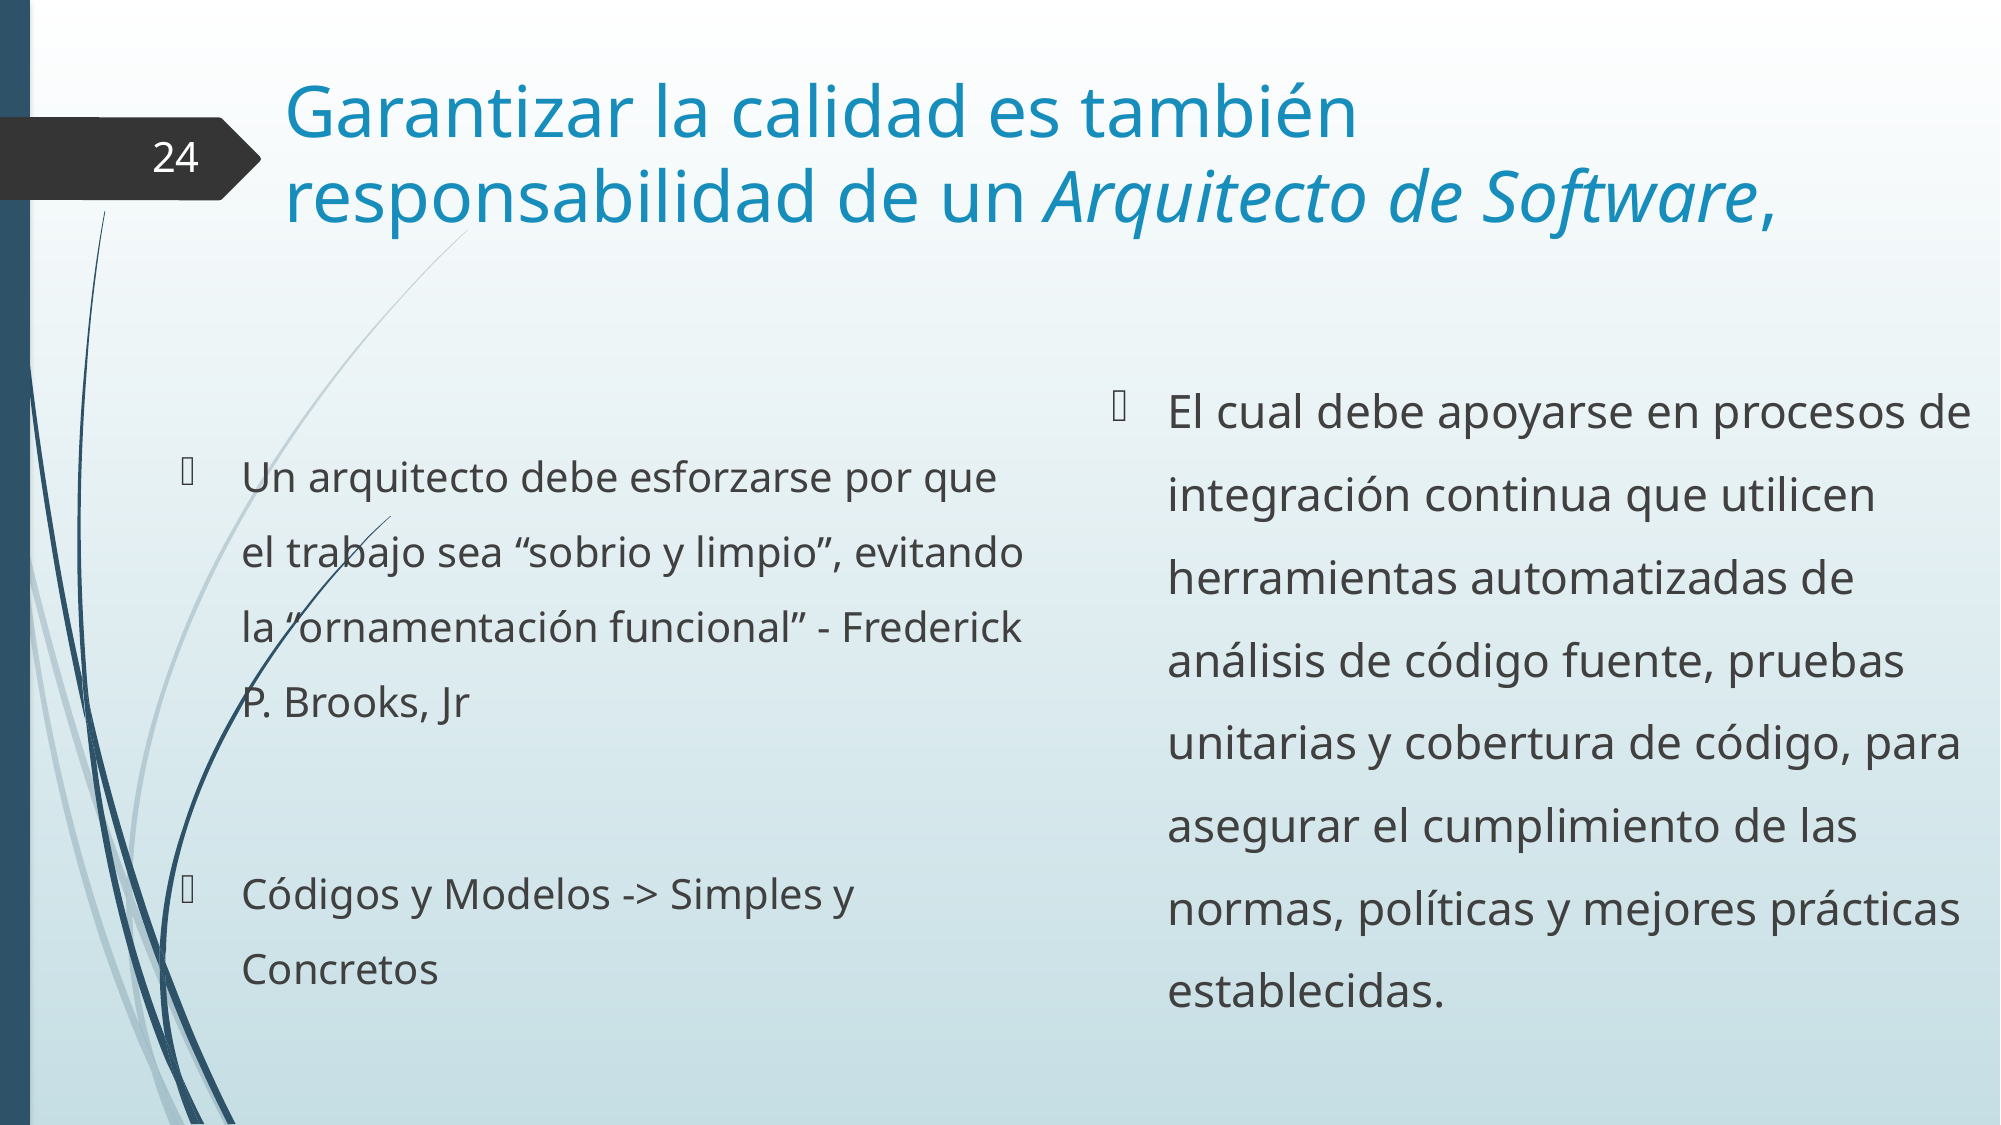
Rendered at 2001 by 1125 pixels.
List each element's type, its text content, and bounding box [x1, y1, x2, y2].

list El cual debe apoyarse en procesos de integración continua que utilicen herramientas automatizadas de análisis de código fuente, pruebas unitarias y cobertura de código, para asegurar el cumplimiento de las normas, políticas y mejores prácticas establecidas. [1096, 347, 1995, 1037]
list Un arquitecto debe esforzarse por que el trabajo sea “sobrio y limpio”, evitando la “ornamentación funcional” - Frederick P. Brooks, Jr Códigos y Modelos -> Simples y Concretos [165, 418, 1050, 1067]
title Garantizar la calidad es también responsabilidad de un Arquitecto de Software, [269, 58, 1925, 247]
slide_number 24 [87, 129, 216, 190]
